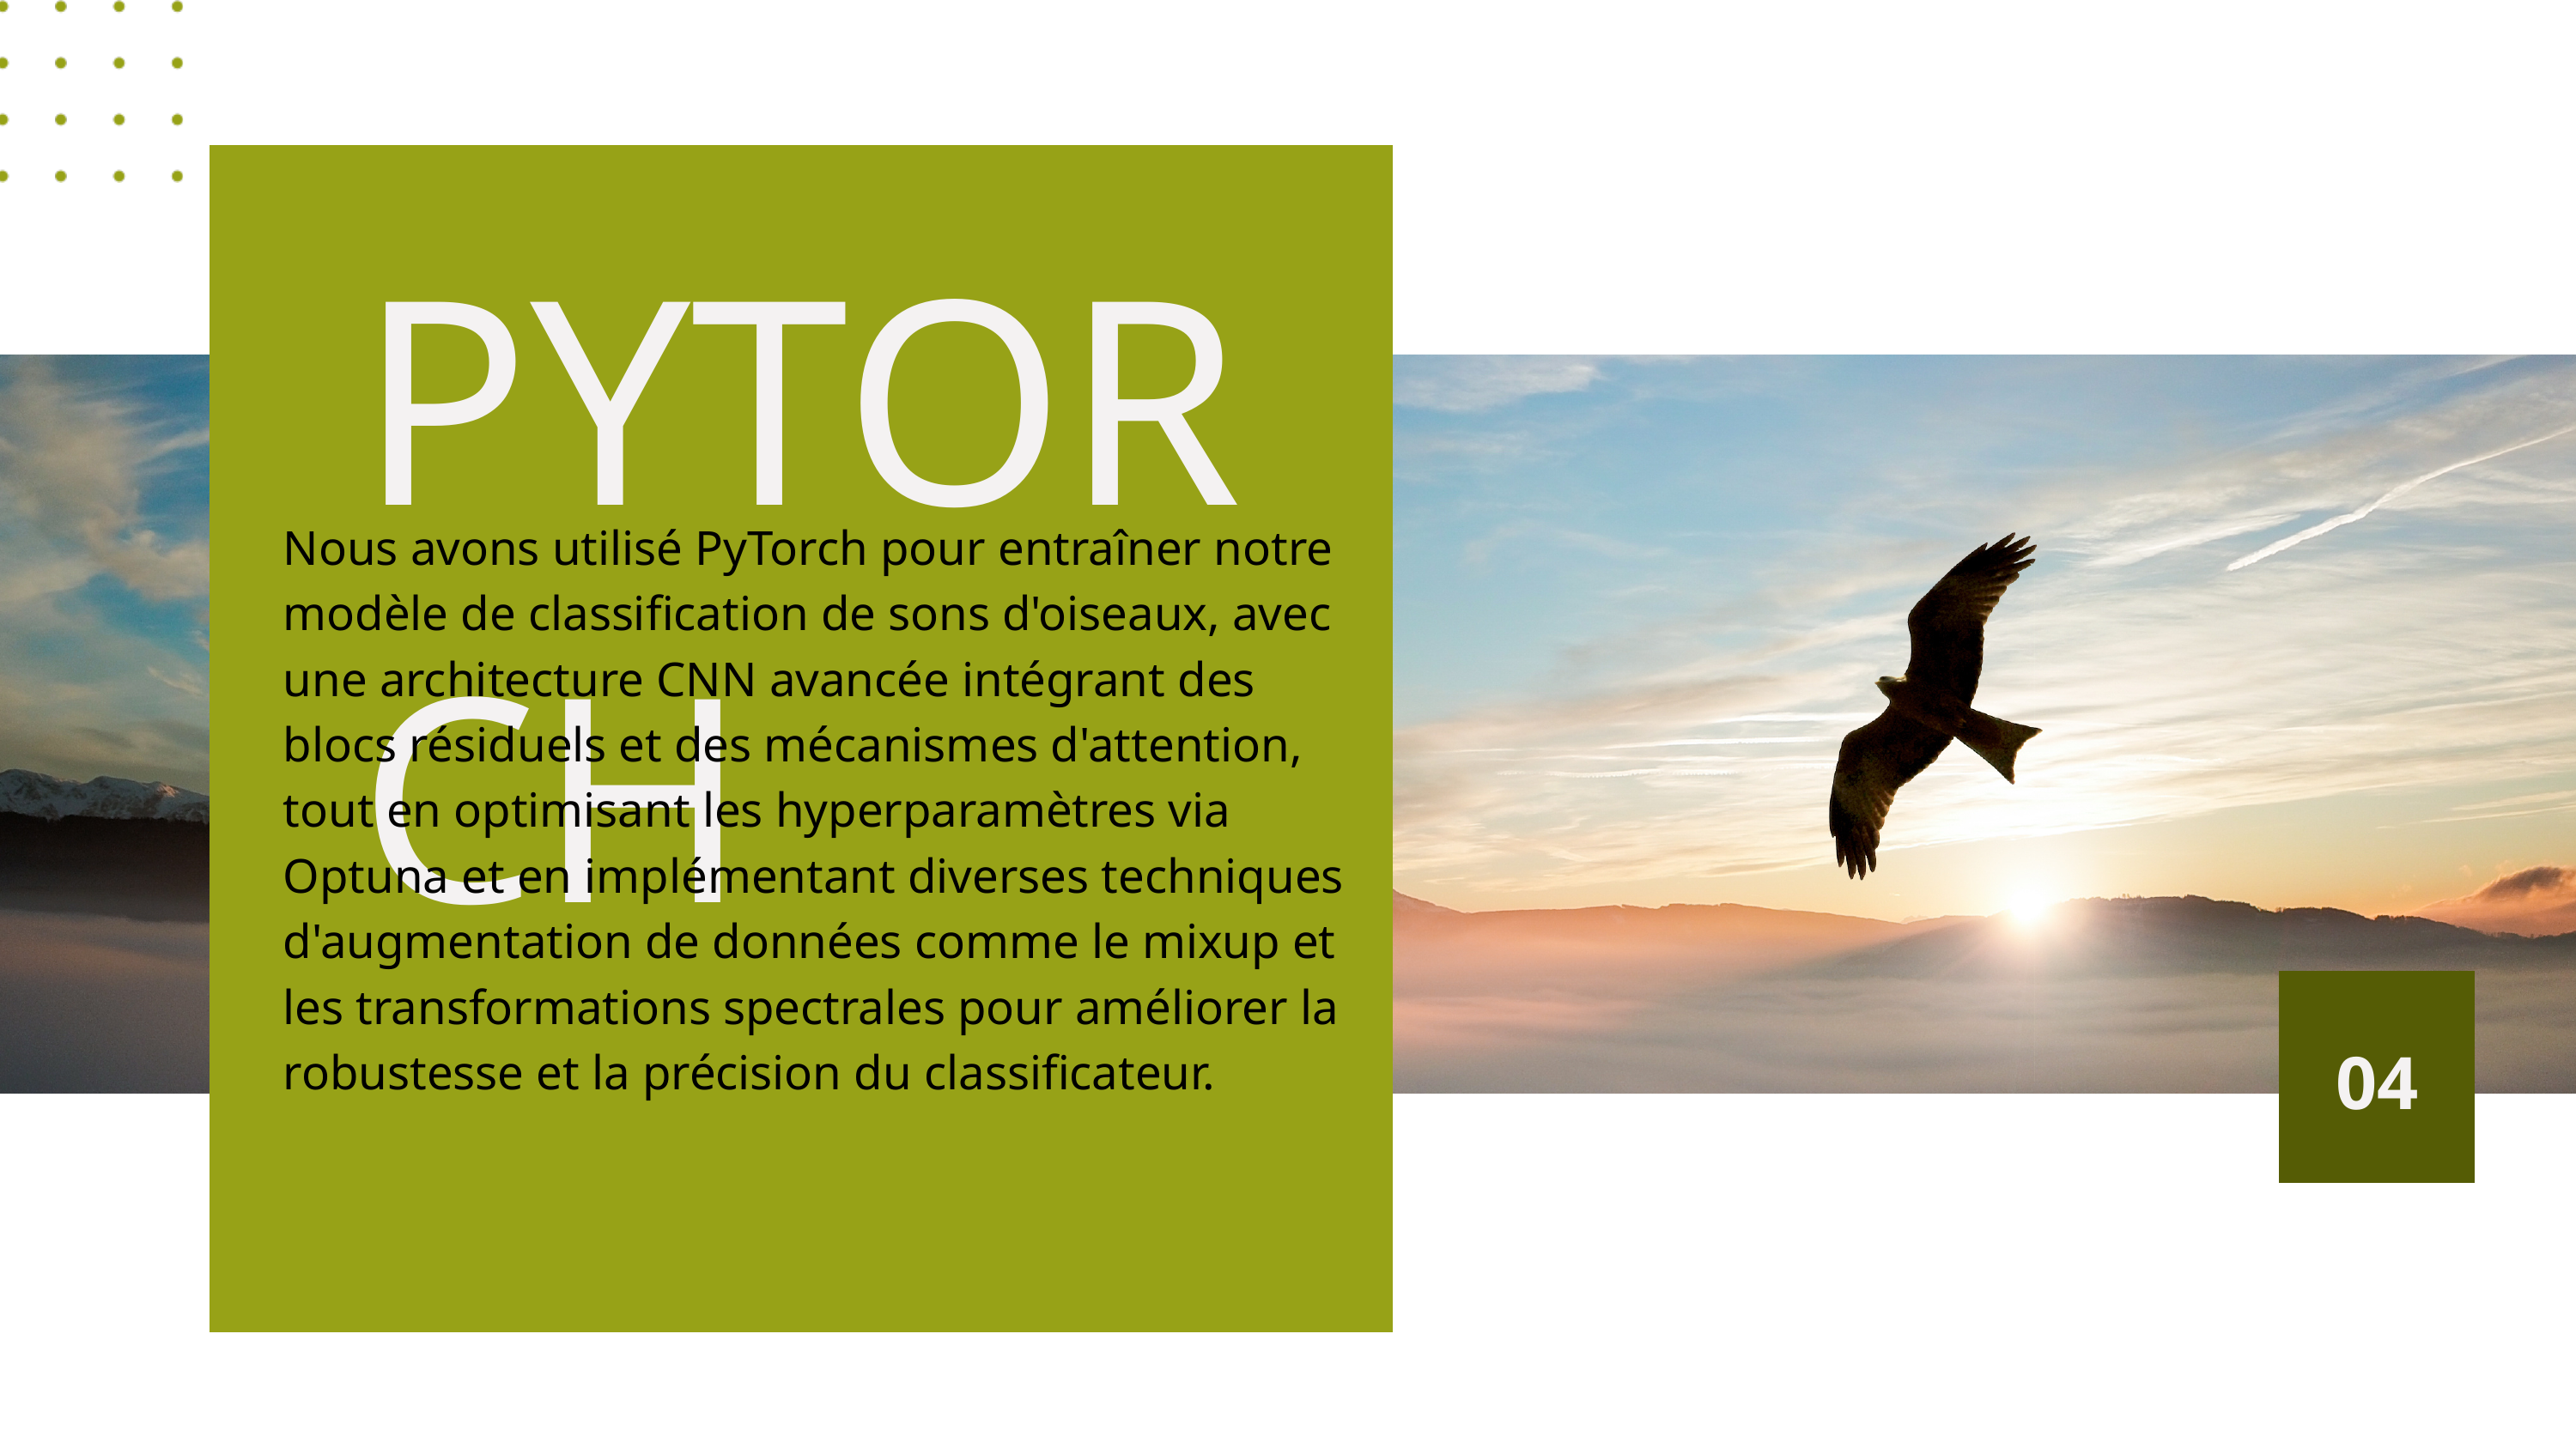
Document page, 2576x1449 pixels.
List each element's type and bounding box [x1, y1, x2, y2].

text_box [1396, 355, 2576, 1094]
text_box [210, 144, 1393, 1333]
text_box [0, 355, 205, 1094]
text_box [2278, 970, 2476, 1183]
text_box [0, 0, 184, 183]
